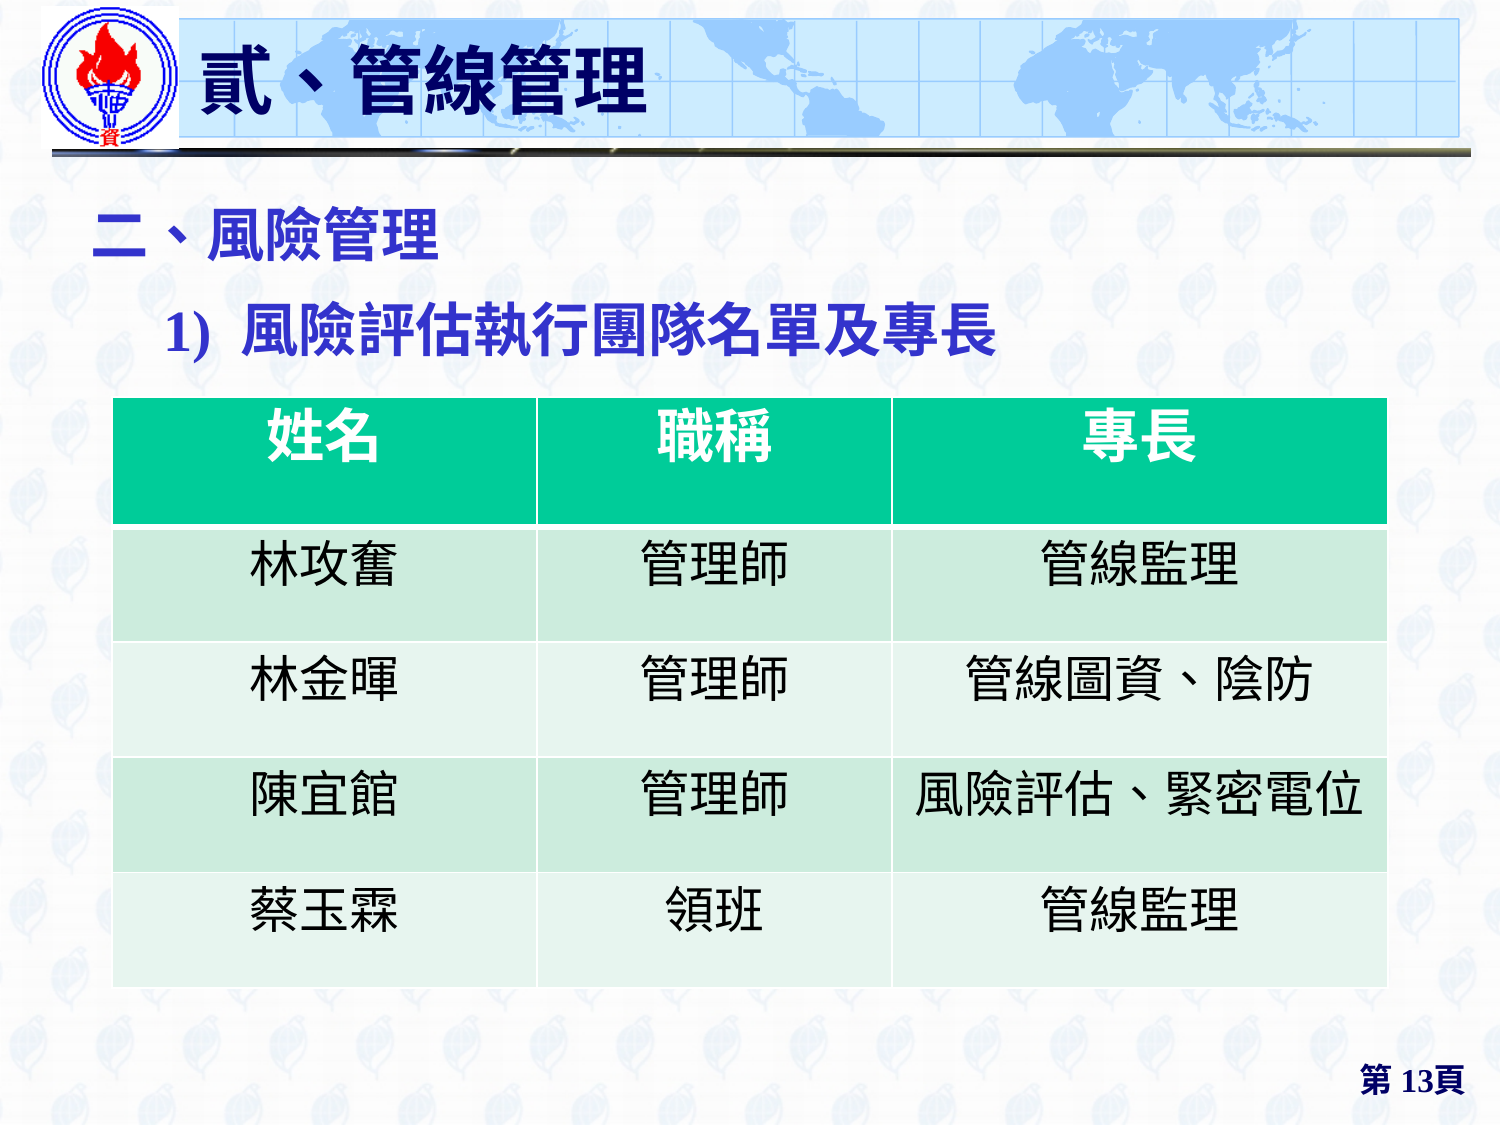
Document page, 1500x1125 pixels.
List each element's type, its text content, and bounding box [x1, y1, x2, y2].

table_cell 管理師 [538, 643, 891, 756]
table_header 職稱 [538, 398, 891, 524]
picture [0, 0, 1500, 1125]
table_cell 陳宜館 [113, 758, 536, 872]
table_cell 領班 [538, 873, 891, 987]
table_cell 管理師 [538, 758, 891, 872]
title 貳、管線管理 [183, 31, 1459, 126]
table_cell 管線監理 [893, 530, 1387, 641]
table_cell 管線圖資、陰防 [893, 643, 1387, 756]
table_cell 管理師 [538, 530, 891, 641]
table_cell 風險評估、緊密電位 [893, 758, 1387, 872]
list 二、風險管理 1) 風險評估執行團隊名單及專長 [75, 190, 1425, 1024]
table_header 姓名 [113, 398, 536, 524]
table_cell 管線監理 [893, 873, 1387, 987]
slide_number 第13頁 [1131, 1051, 1483, 1125]
table_header 專長 [893, 398, 1387, 524]
table_cell 蔡玉霖 [113, 873, 536, 987]
table_cell 林攻奮 [113, 530, 536, 641]
table_cell 林金暉 [113, 643, 536, 756]
